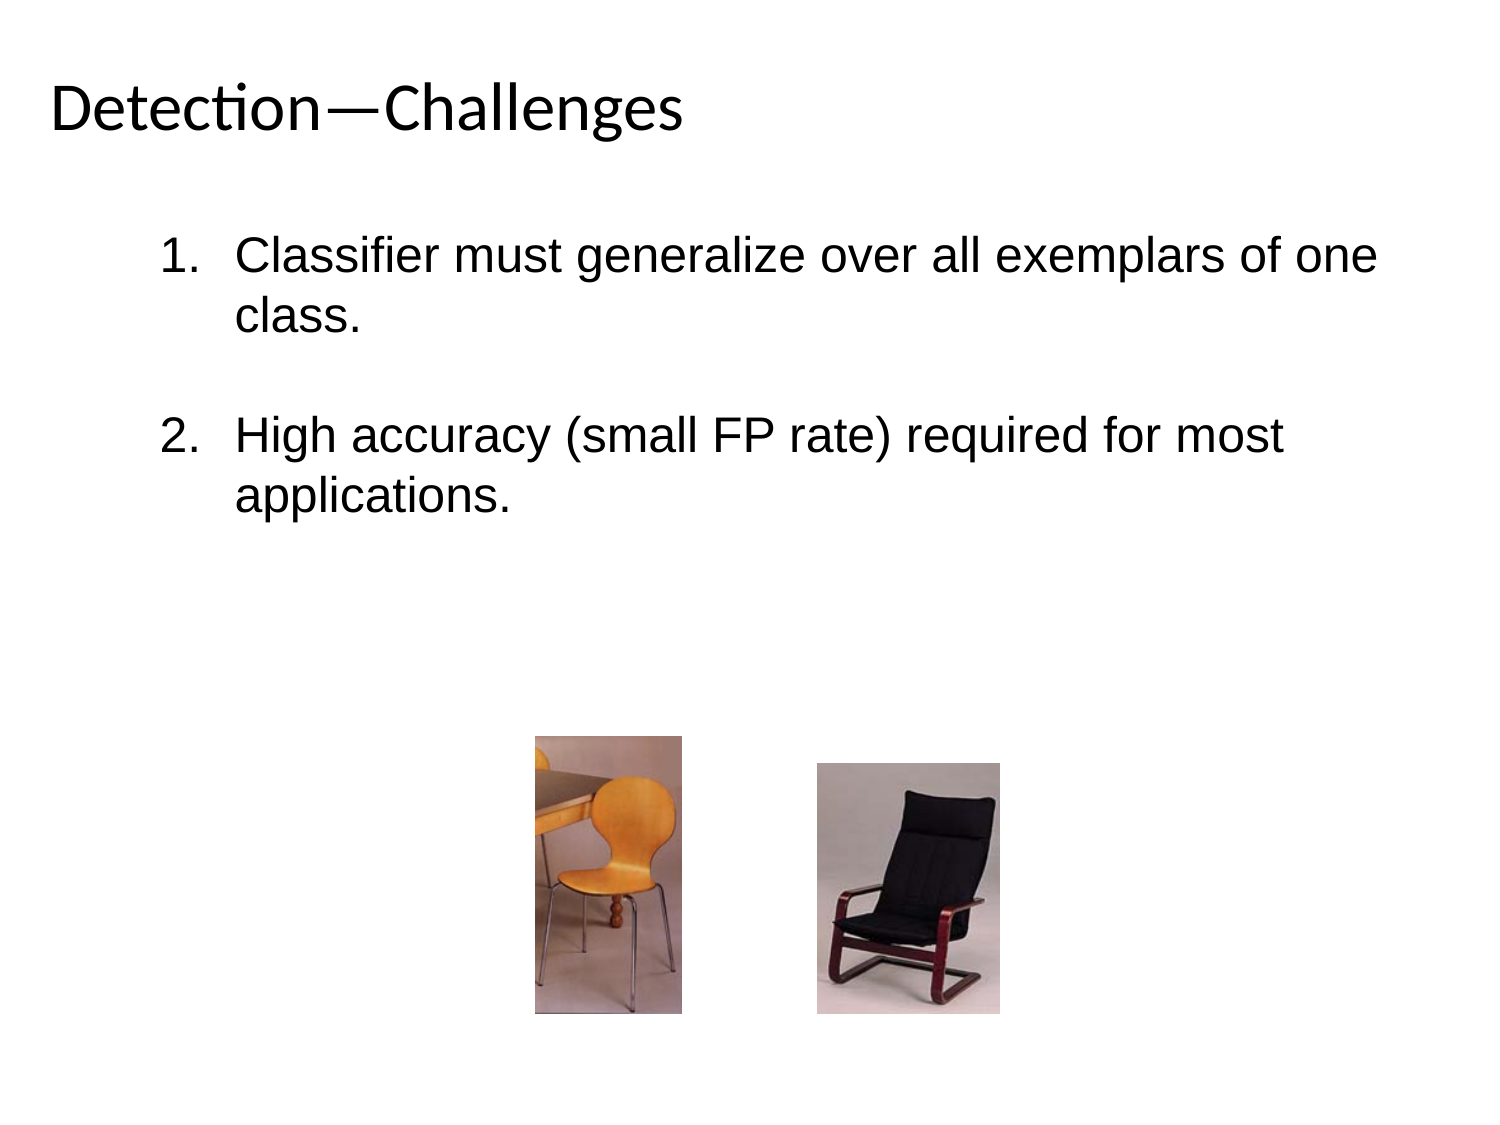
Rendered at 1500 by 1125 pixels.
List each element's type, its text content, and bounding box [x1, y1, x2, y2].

picture [817, 763, 1000, 1014]
picture [535, 736, 682, 1014]
title Detection—Challenges [35, 0, 1329, 218]
text_box Classifier must generalize over all exemplars of one class. High accuracy (small FP rate) required for most applications. [144, 214, 1399, 590]
